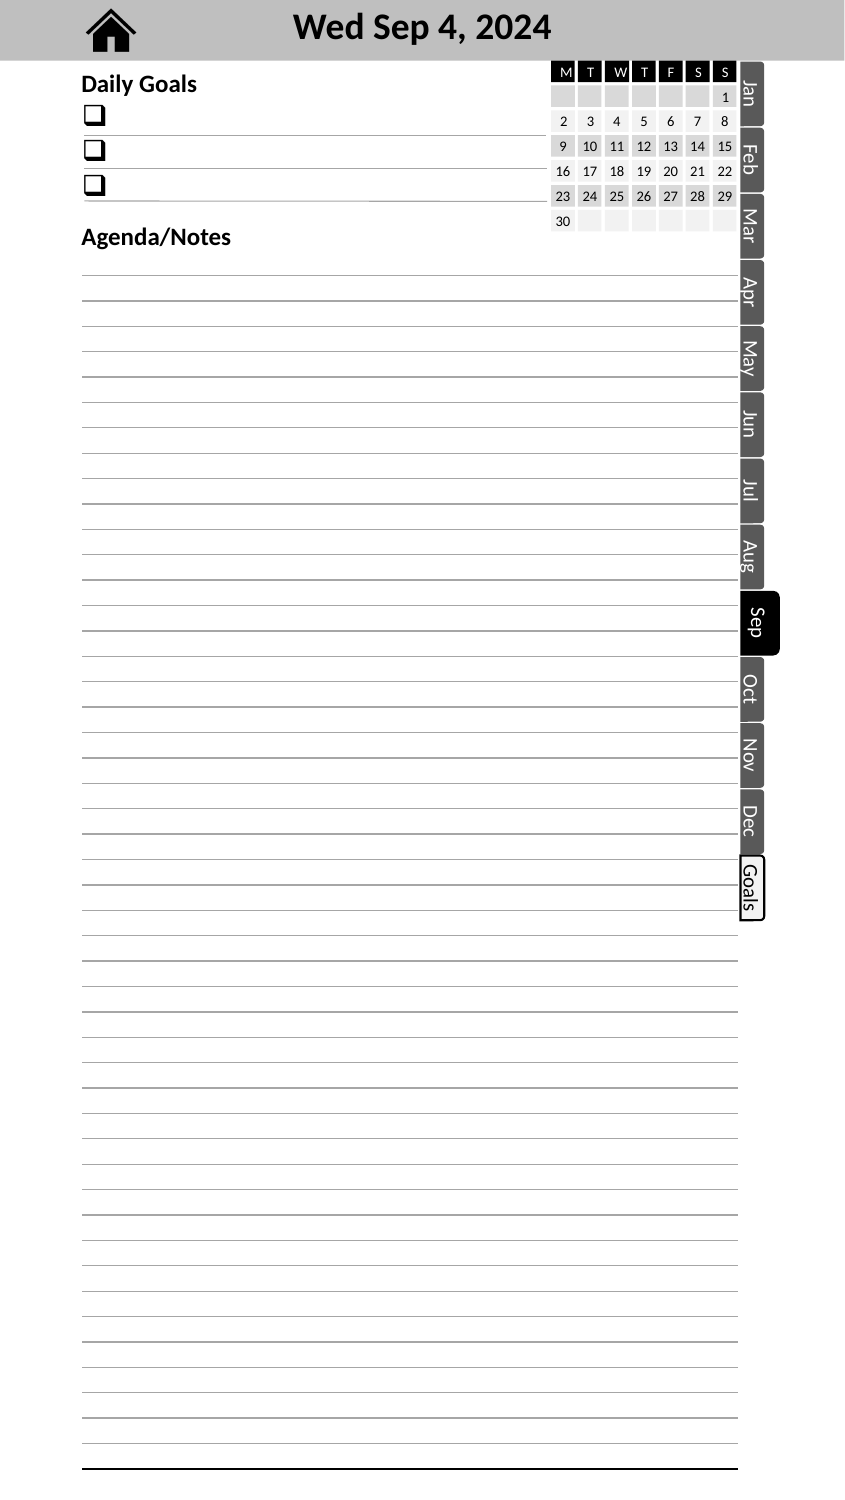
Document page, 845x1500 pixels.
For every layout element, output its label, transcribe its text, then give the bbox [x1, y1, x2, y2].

picture [82, 1, 140, 59]
list Wed Sep 4, 2024 [190, 0, 655, 61]
